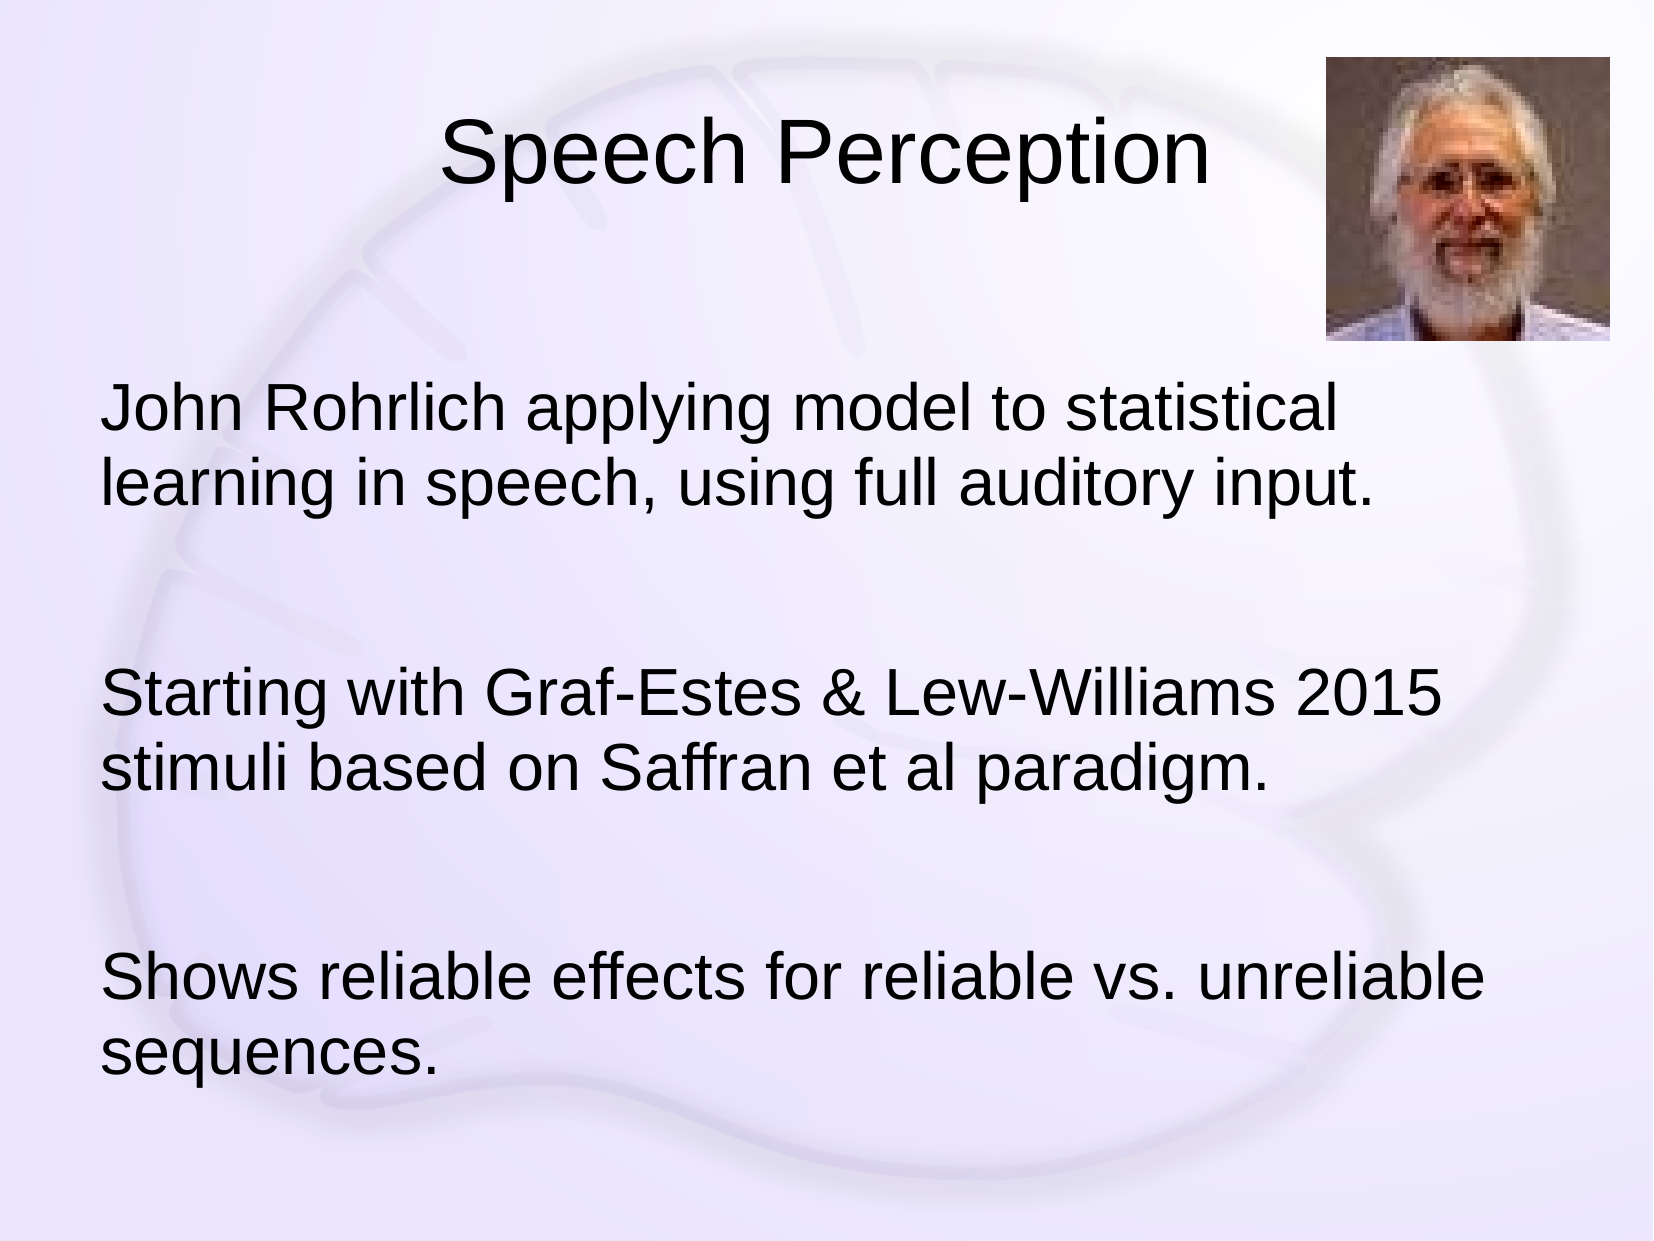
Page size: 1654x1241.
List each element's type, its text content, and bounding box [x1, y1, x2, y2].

title Speech Perception [82, 49, 1571, 257]
list John Rohrlich applying model to statistical learning in speech, using full auditory input. Starting with Graf-Estes & Lew-Williams 2015 stimuli based on Saffran et al paradigm. Shows reliable effects for reliable vs. unreliable sequences. [82, 370, 1571, 1110]
picture [0, 0, 1654, 1241]
